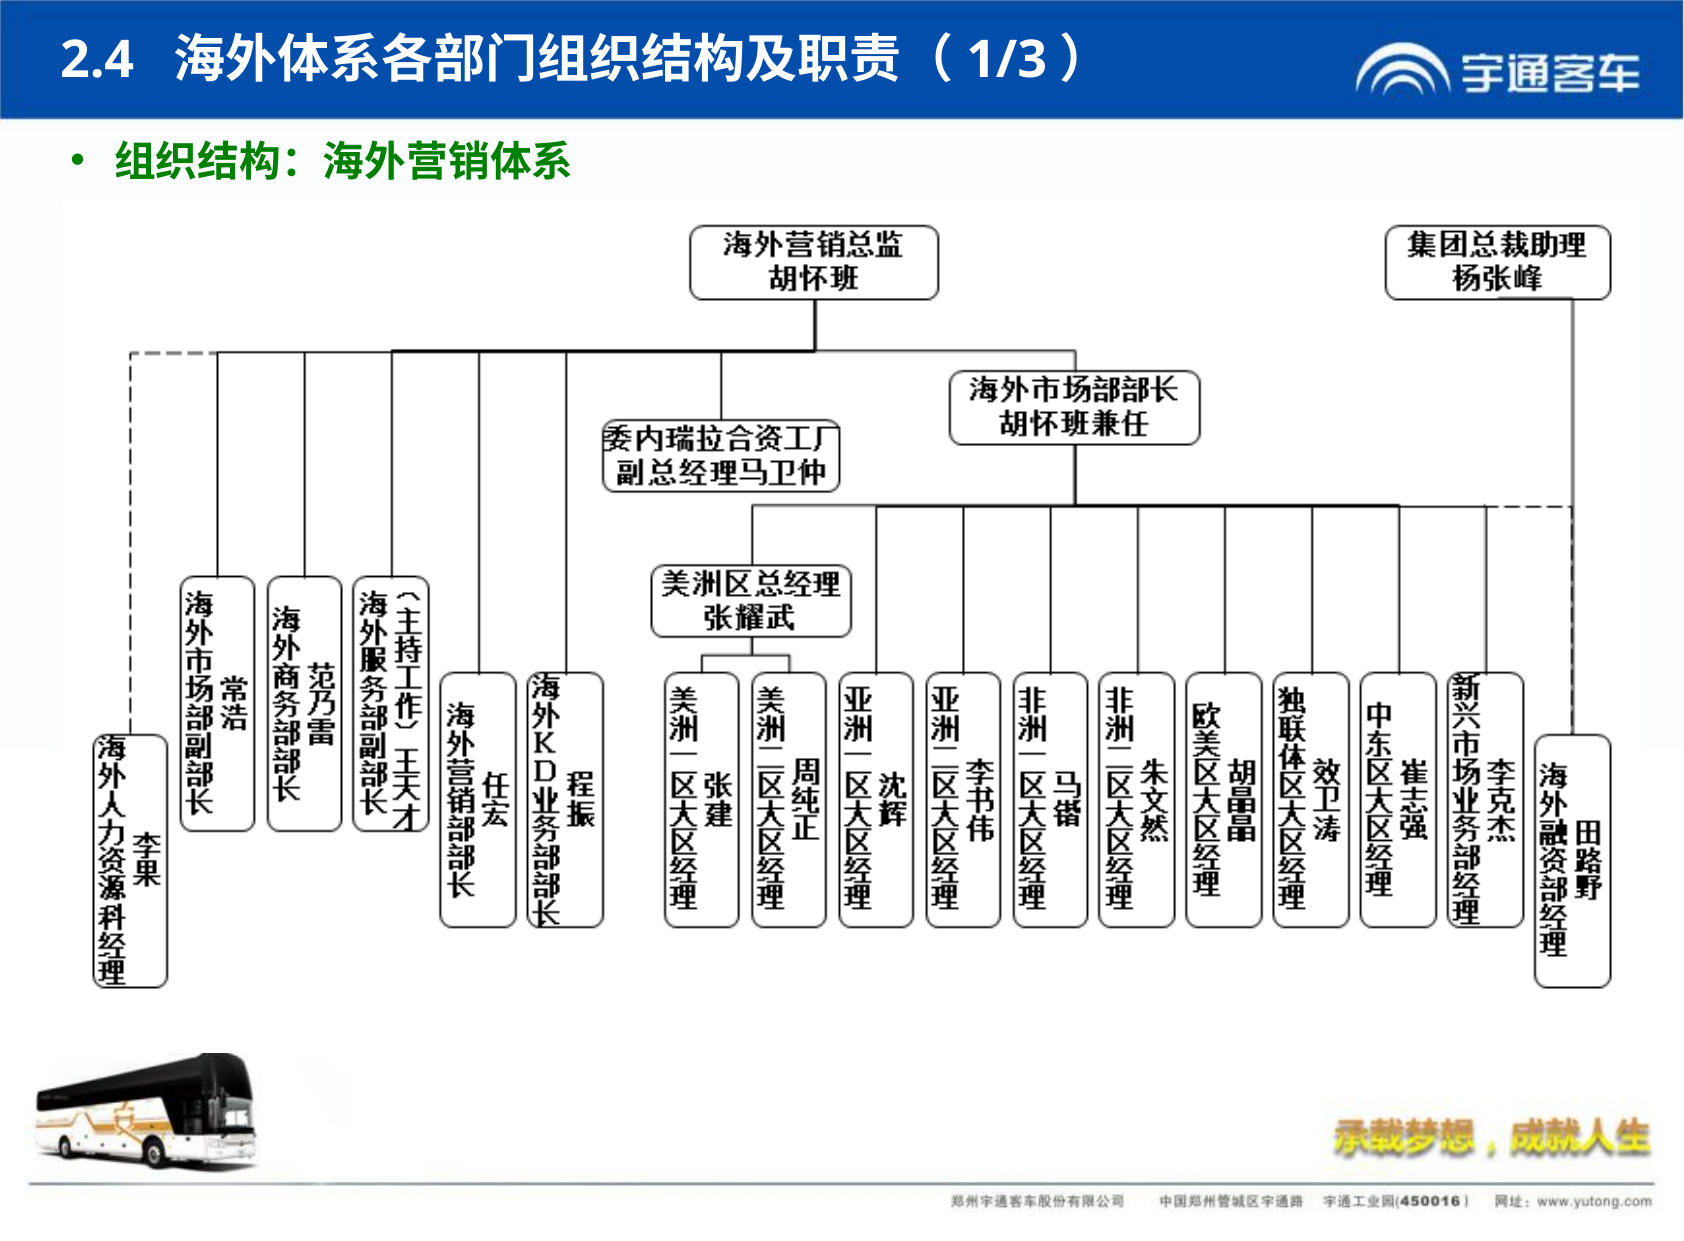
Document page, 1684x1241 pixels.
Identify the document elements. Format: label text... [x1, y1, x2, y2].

picture [0, 0, 1684, 1241]
text_box 组织结构：海外营销体系 [55, 127, 1589, 212]
text_box 2.4 海外体系各部门组织结构及职责（1/3） [45, 18, 1682, 117]
